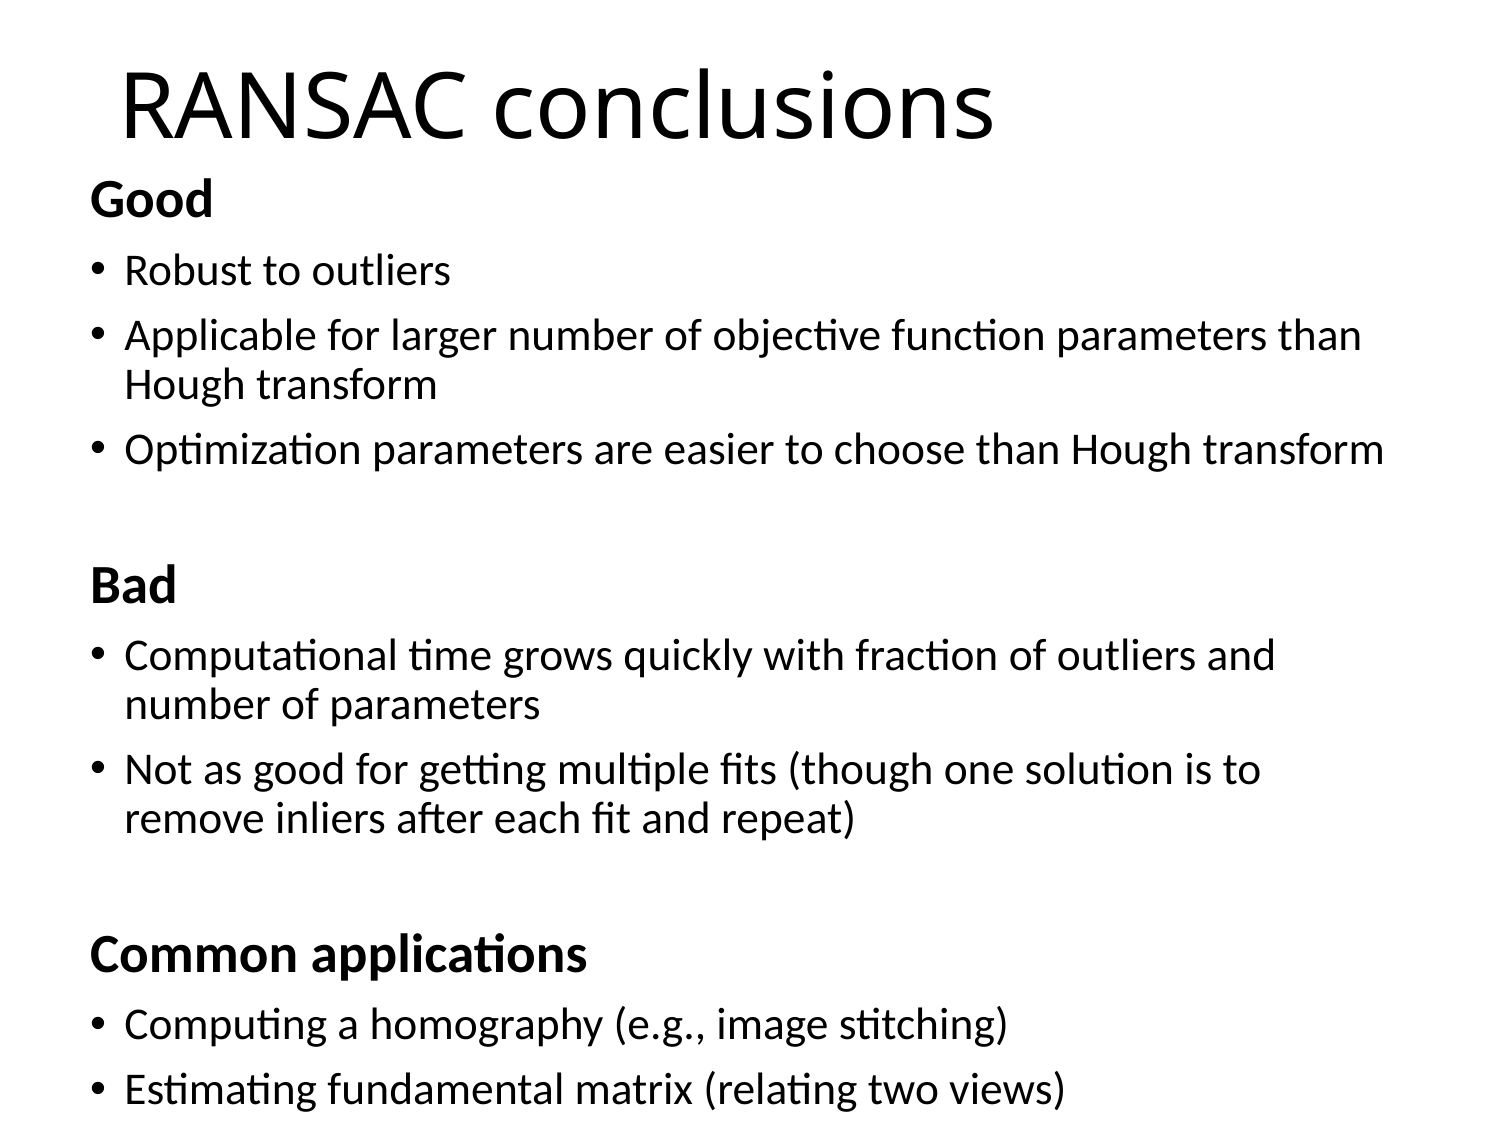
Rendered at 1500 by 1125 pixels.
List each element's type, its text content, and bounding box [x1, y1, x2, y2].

title RANSAC conclusions [103, 0, 1397, 162]
list Good Robust to outliers Applicable for larger number of objective function parameters than Hough transform Optimization parameters are easier to choose than Hough transform Bad Computational time grows quickly with fraction of outliers and number of parameters Not as good for getting multiple fits (though one solution is to remove inliers after each fit and repeat) Common applications Computing a homography (e.g., image stitching) Estimating fundamental matrix (relating two views) [75, 162, 1425, 1125]
